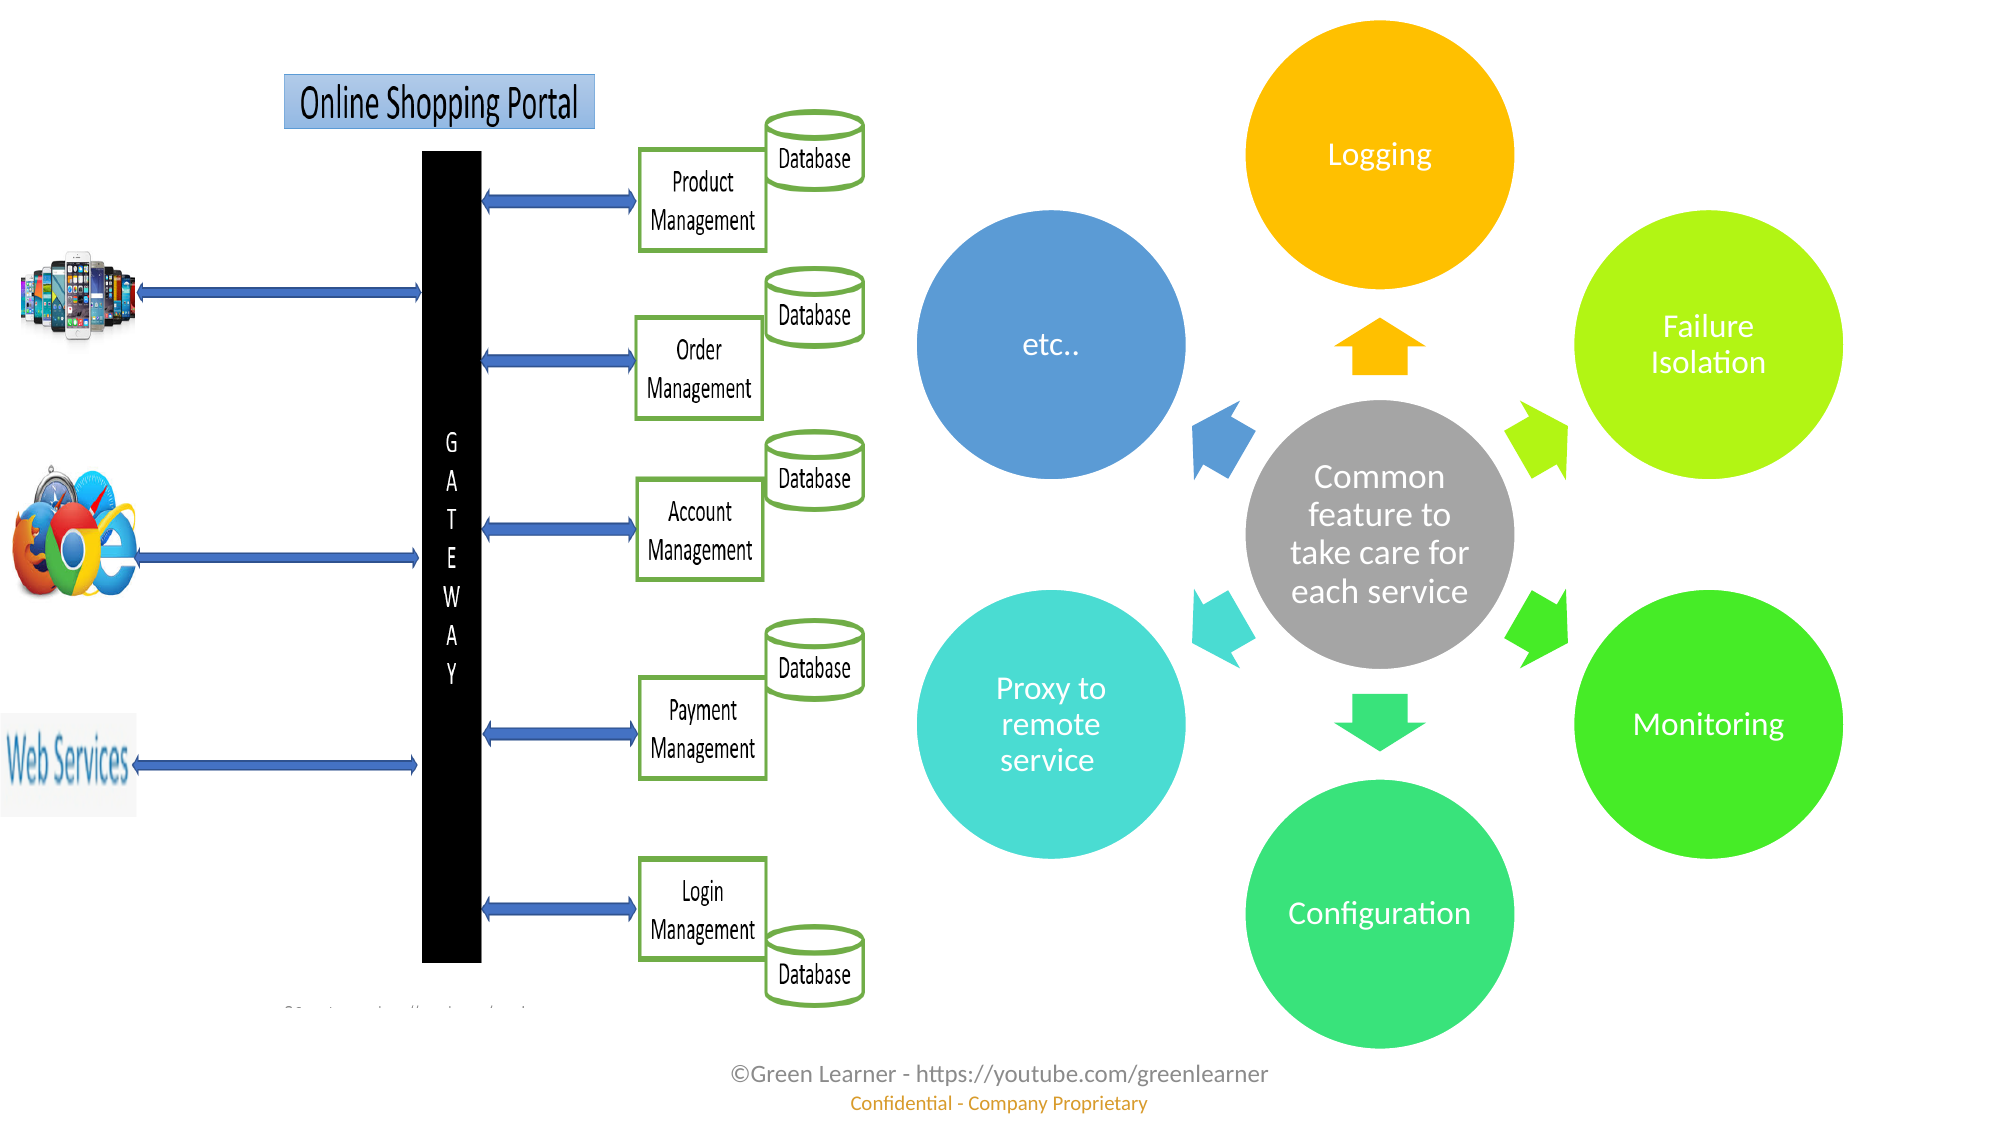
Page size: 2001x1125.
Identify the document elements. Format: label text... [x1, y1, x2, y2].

footer ©Green Learner - https://youtube.com/greenlearner [662, 1042, 1338, 1103]
picture [0, 74, 776, 1008]
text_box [776, 18, 1984, 1050]
